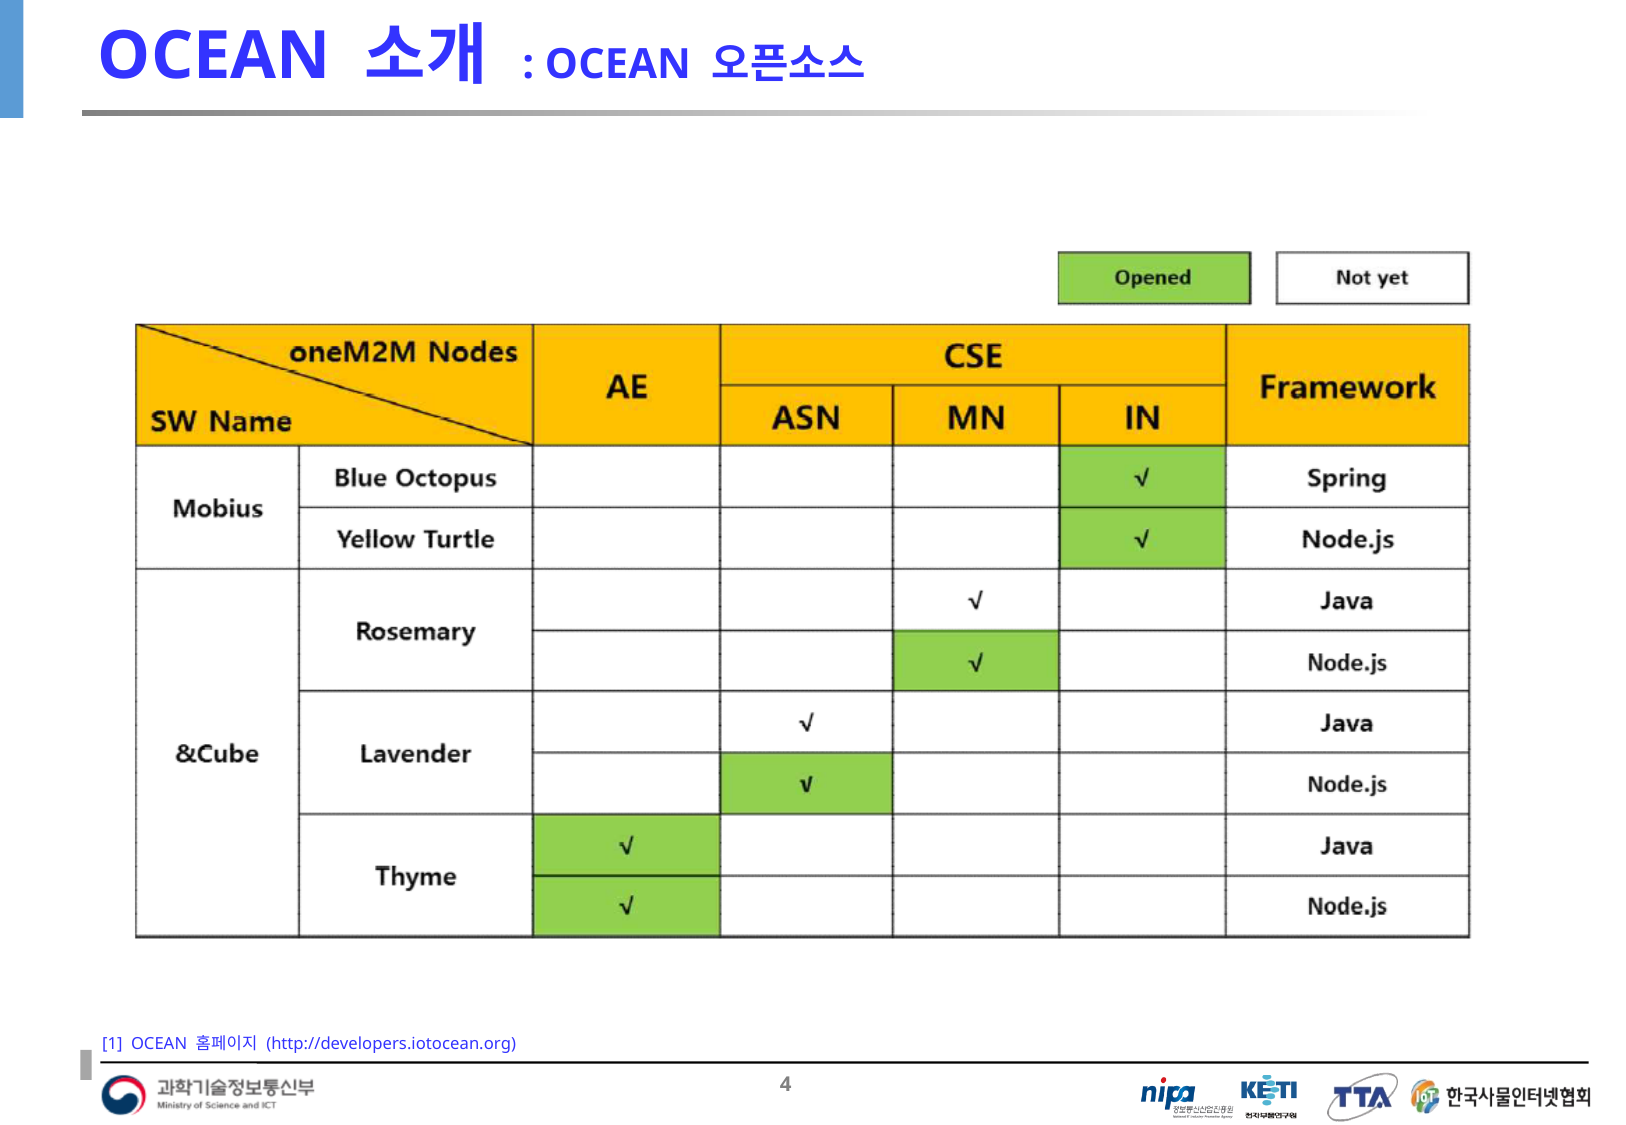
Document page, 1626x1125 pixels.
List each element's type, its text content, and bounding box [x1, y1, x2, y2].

picture [1136, 1075, 1300, 1120]
picture [1409, 1078, 1592, 1115]
picture [120, 229, 1488, 961]
text_box [1] OCEAN 홈페이지 (http://developers.iotocean.org) [87, 1025, 782, 1061]
picture [100, 1067, 317, 1117]
title OCEAN 소개 : OCEAN 오픈소스 [82, 0, 1593, 114]
text_box [30, 156, 1578, 1035]
picture [1327, 1056, 1398, 1125]
